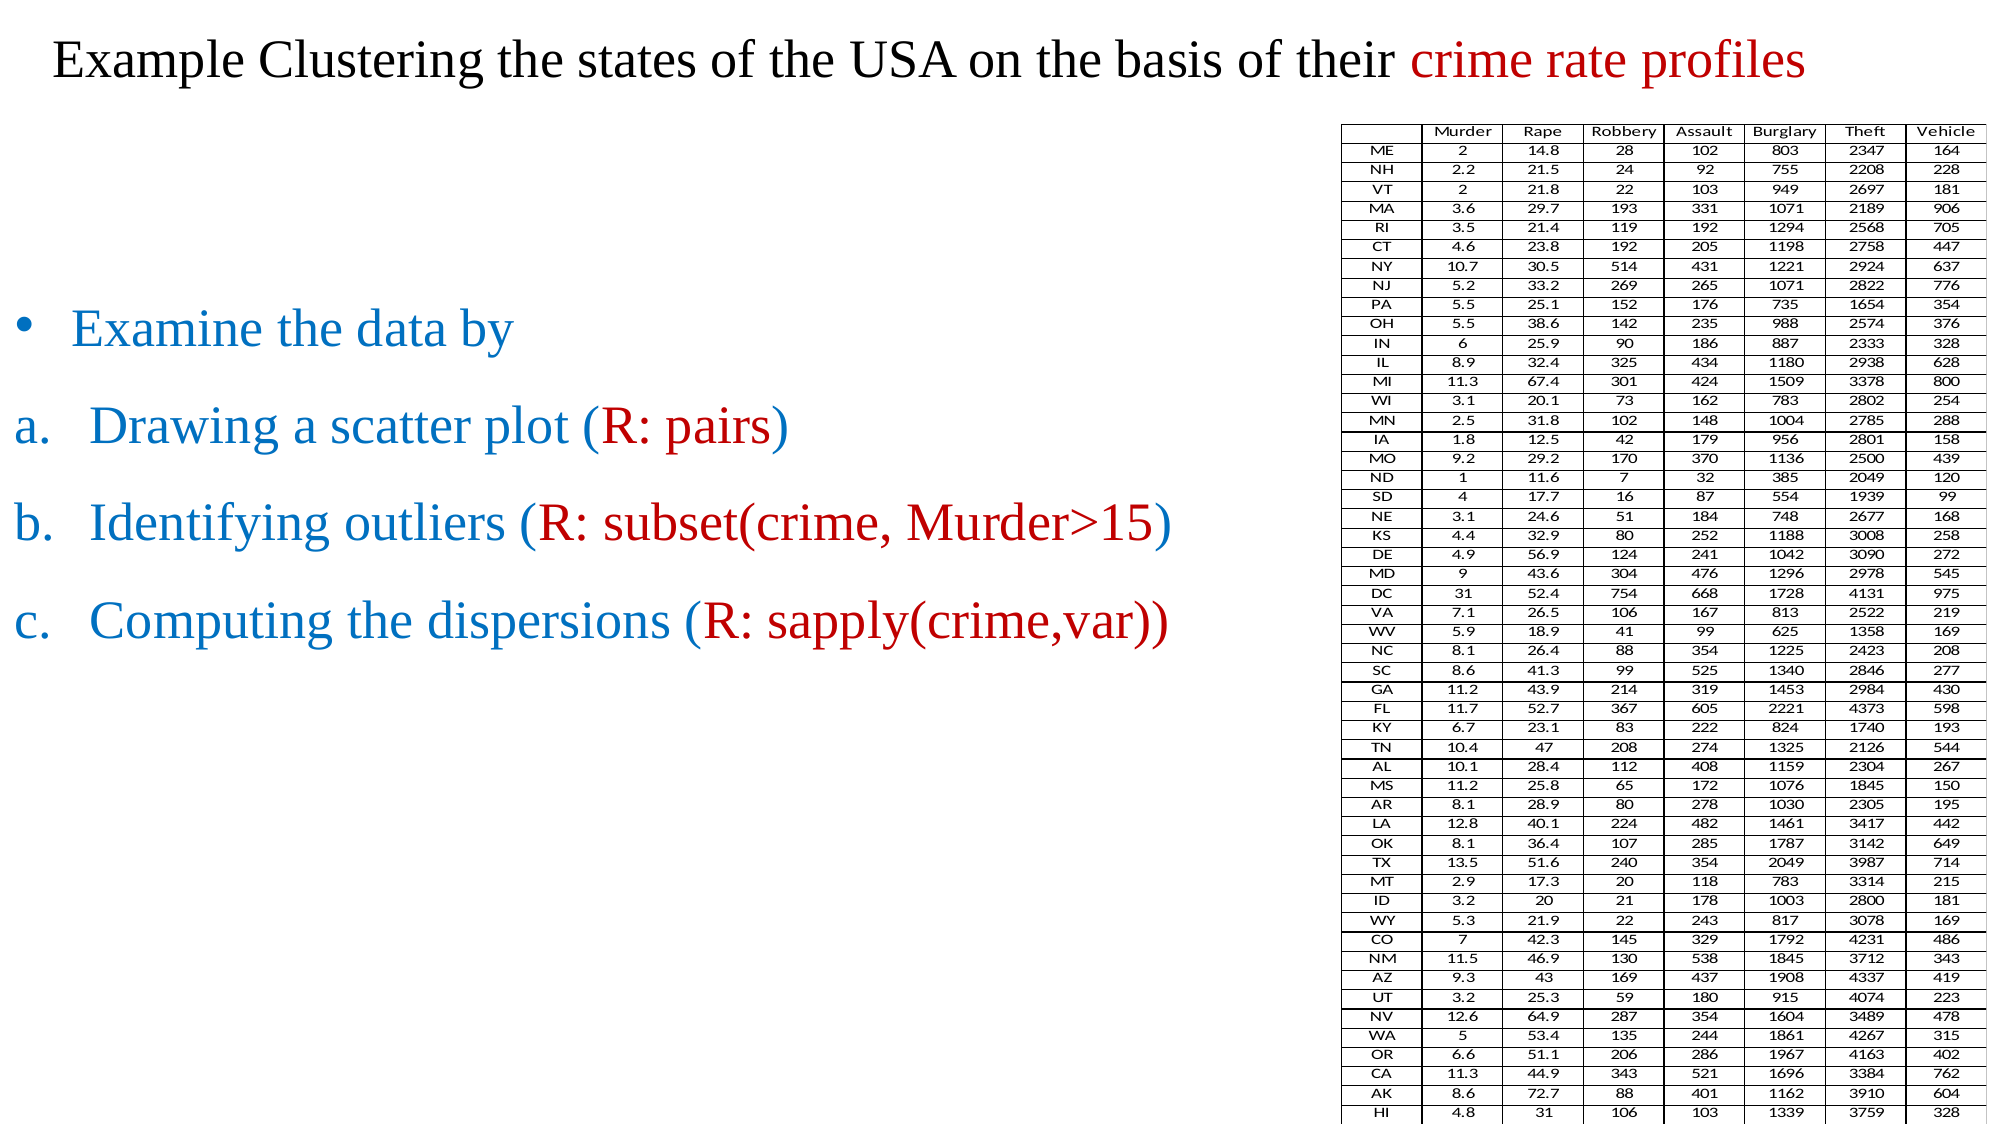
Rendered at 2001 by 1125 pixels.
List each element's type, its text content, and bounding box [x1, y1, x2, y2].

text_box Example Clustering the states of the USA on the basis of their crime rate profiles [37, 15, 1872, 96]
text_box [1340, 123, 1988, 1125]
